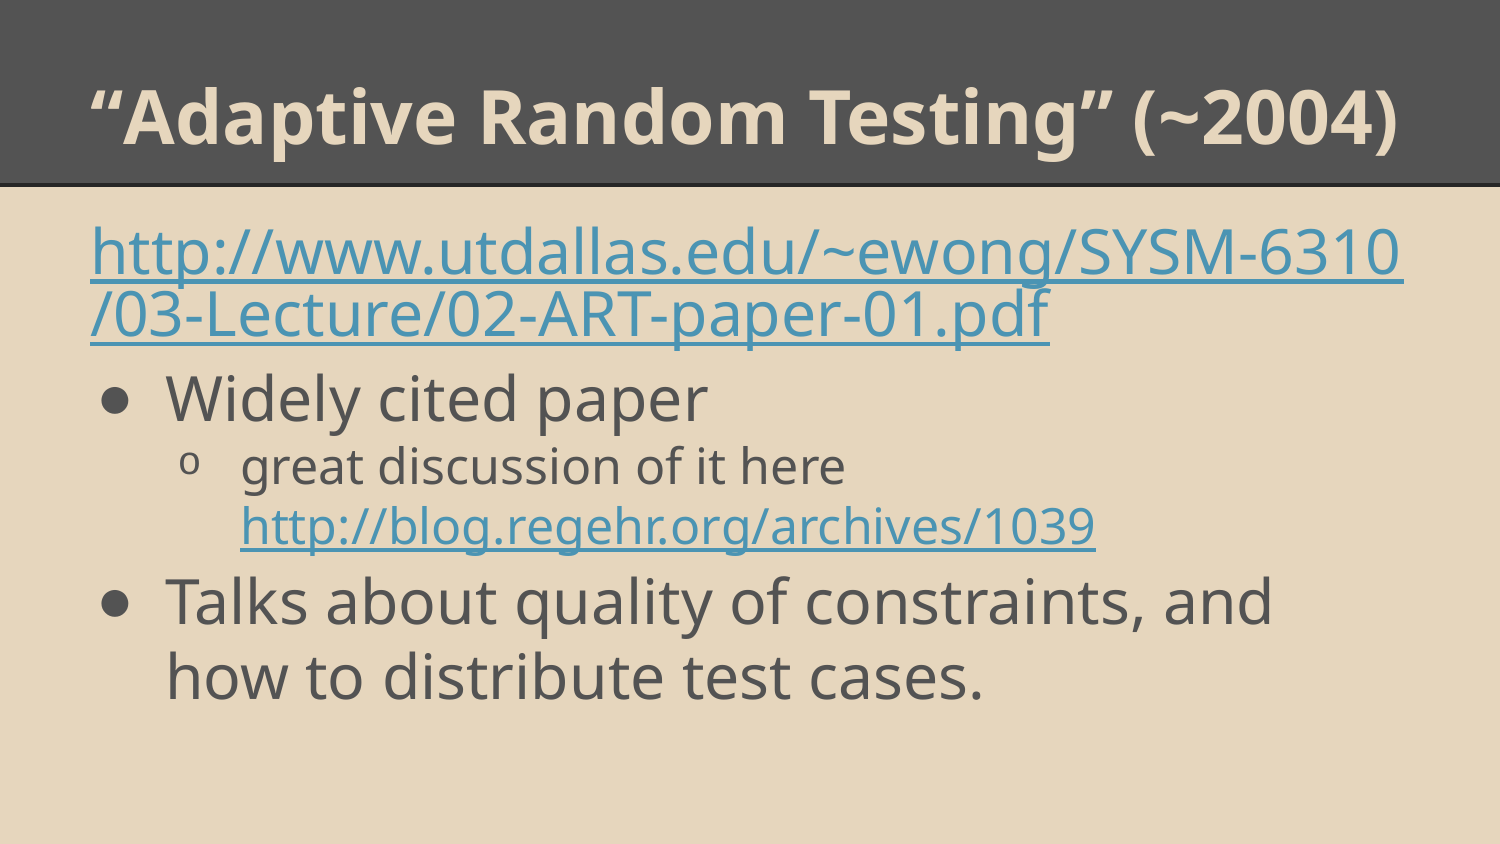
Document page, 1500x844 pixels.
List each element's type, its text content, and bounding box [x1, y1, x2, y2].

title “Adaptive Random Testing” (~2004) [75, 33, 1425, 175]
list http://www.utdallas.edu/~ewong/SYSM-6310/03-Lecture/02-ART-paper-01.pdf Widely cited paper great discussion of it here http://blog.regehr.org/archives/1039 Talks about quality of constraints, and how to distribute test cases. [75, 196, 1425, 808]
